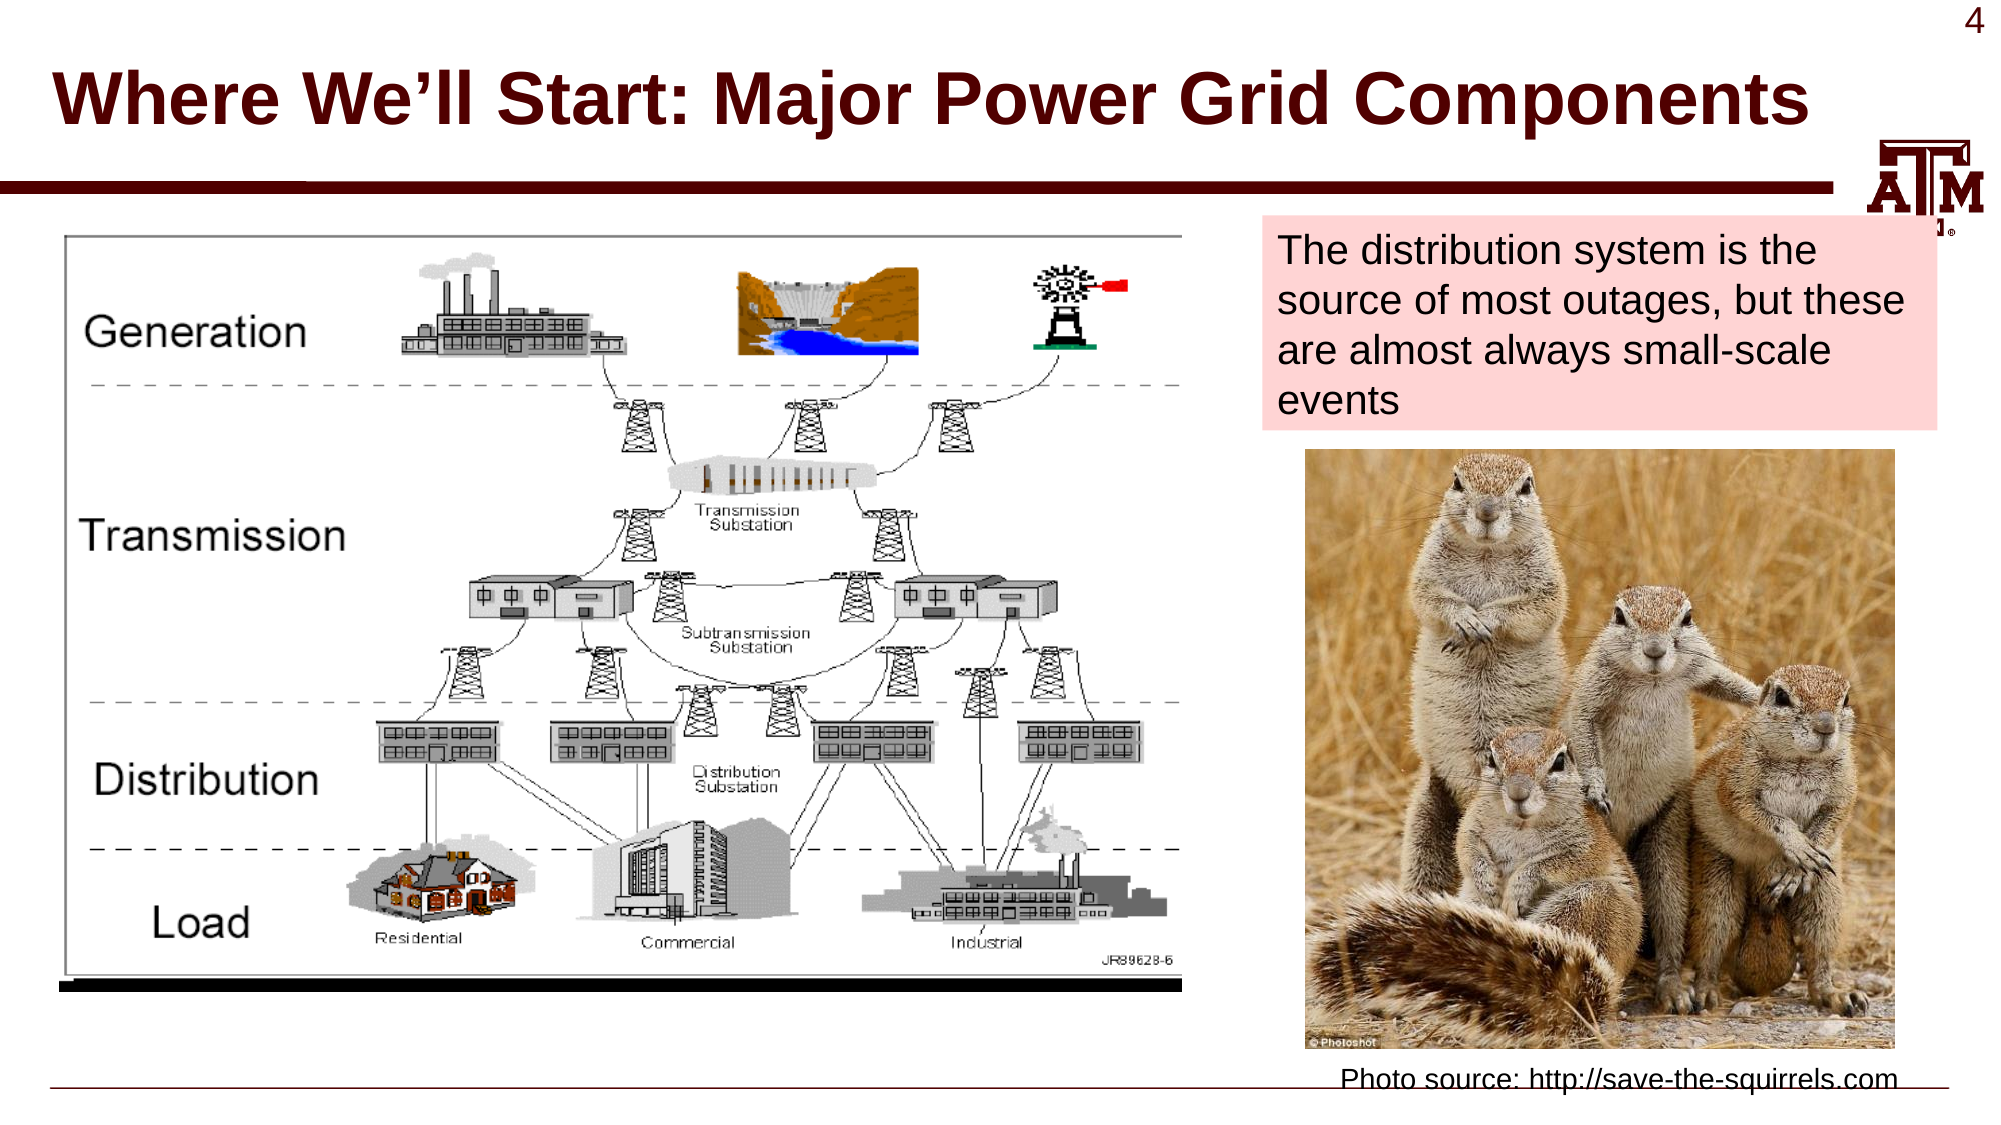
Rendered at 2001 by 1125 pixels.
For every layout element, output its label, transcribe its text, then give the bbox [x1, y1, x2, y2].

picture [1850, 112, 2000, 263]
title Where We’ll Start: Major Power Grid Components [37, 12, 1851, 188]
text_box Photo source: http://save-the-squirrels.com [1325, 1052, 1915, 1103]
text_box The distribution system is the source of most outages, but these are almost always small-scale events [1262, 215, 1938, 431]
picture [59, 215, 1182, 993]
picture [1305, 449, 1895, 1050]
